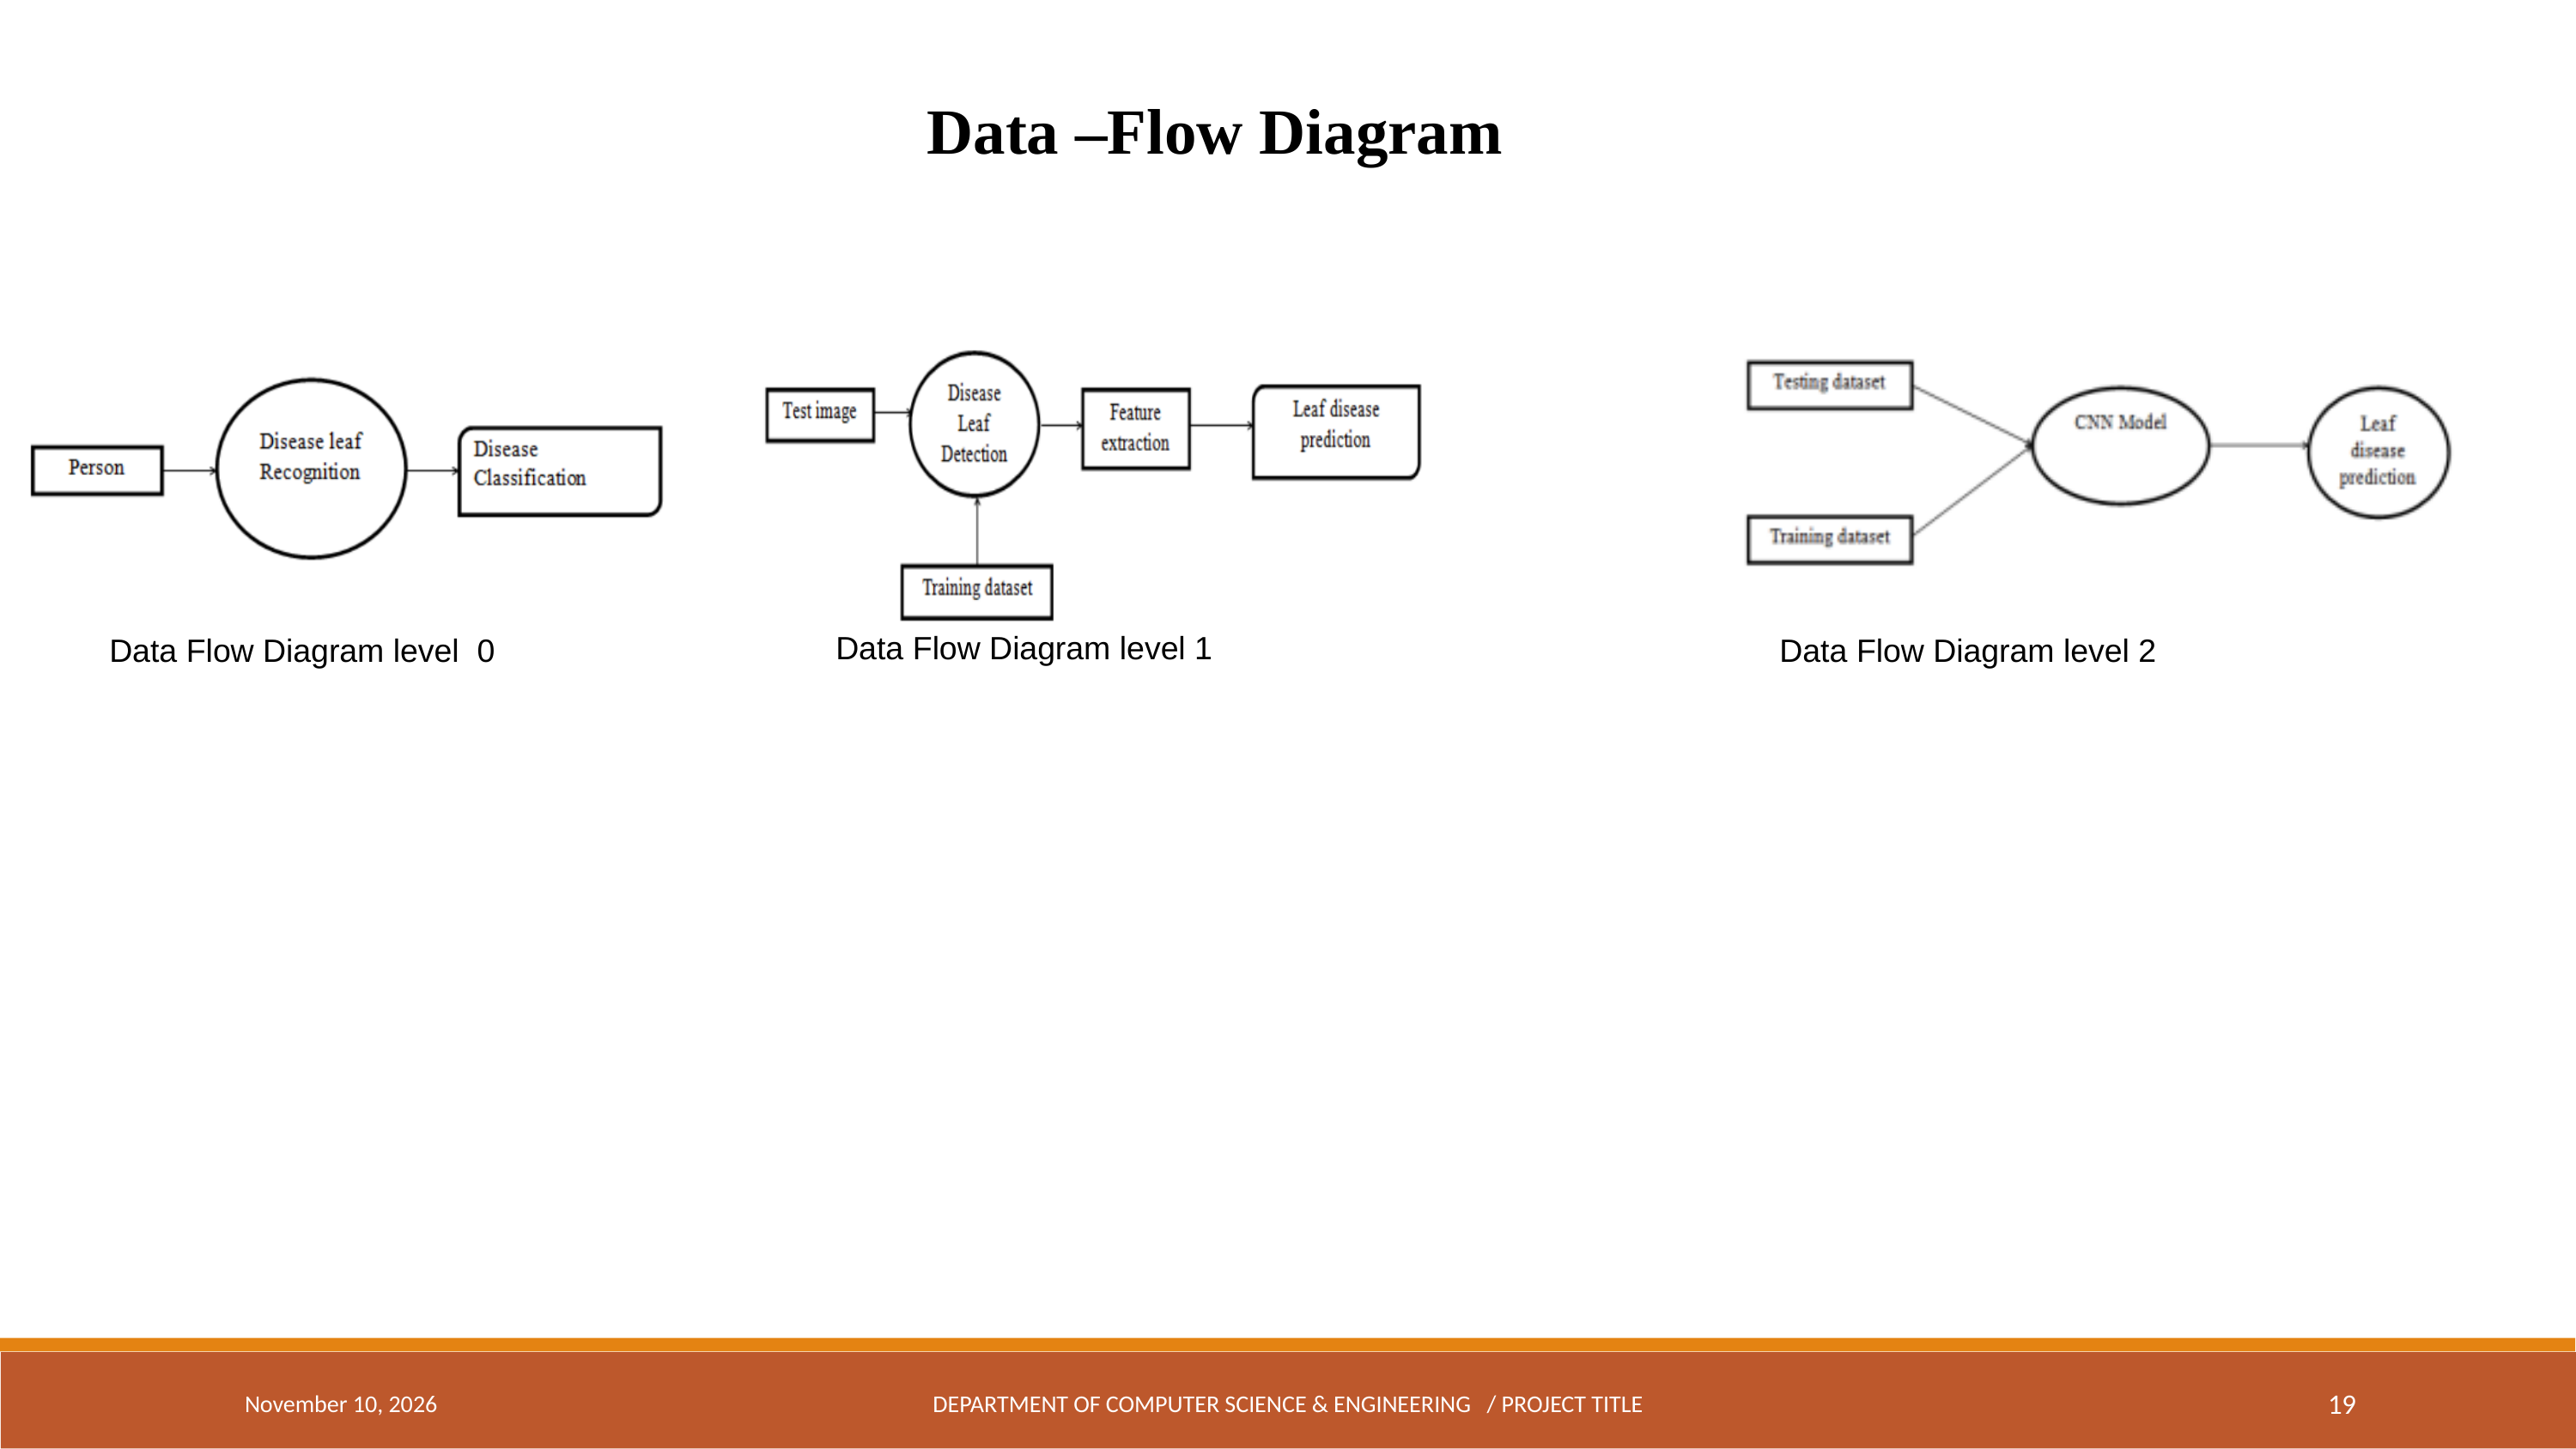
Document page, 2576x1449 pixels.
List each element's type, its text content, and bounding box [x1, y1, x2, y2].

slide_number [232, 1364, 755, 1442]
slide_number 19 [2092, 1364, 2369, 1442]
picture [721, 323, 1458, 630]
text_box Data Flow Diagram level 2 [1766, 639, 2387, 676]
picture [29, 345, 679, 608]
text_box Data Flow Diagram level 1 [823, 621, 1500, 673]
picture [1719, 318, 2477, 632]
footer DEPARTMENT OF COMPUTER SCIENCE & ENGINEERING / PROJECT TITLE [779, 1364, 1798, 1442]
text_box Data Flow Diagram level 0 [96, 623, 644, 676]
text_box Data –Flow Diagram [109, 83, 2506, 174]
